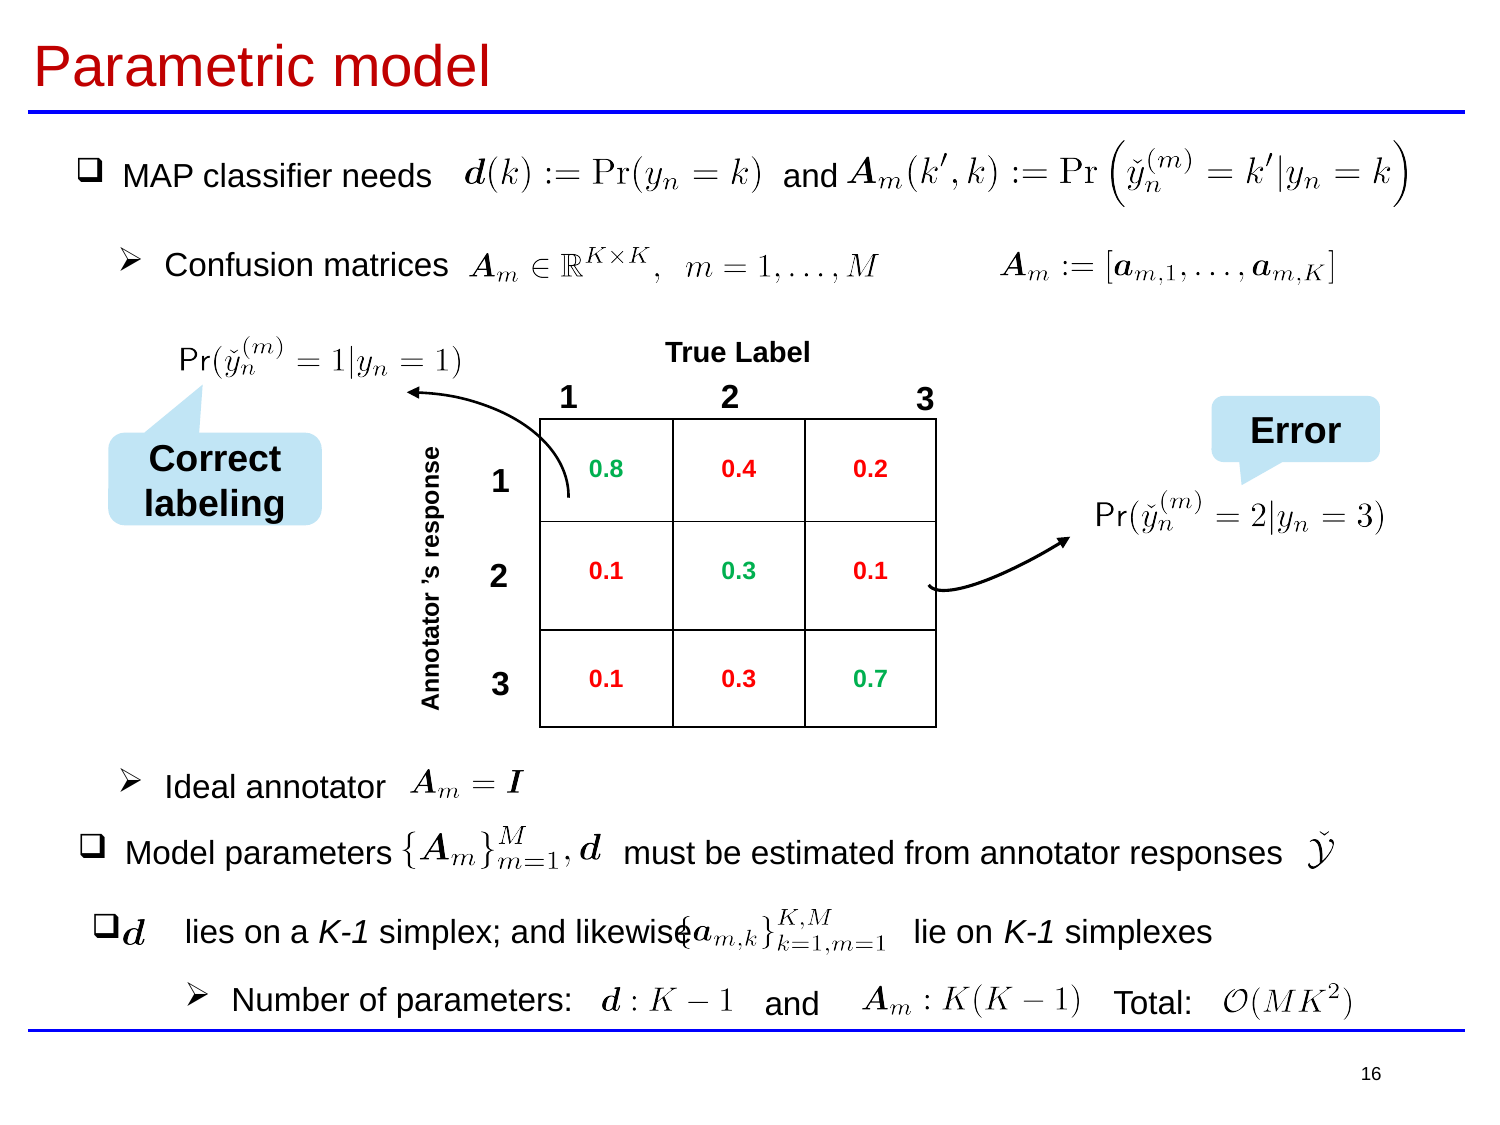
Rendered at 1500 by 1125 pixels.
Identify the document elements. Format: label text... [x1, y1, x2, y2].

picture [468, 246, 880, 284]
text_box Total: [1098, 973, 1218, 1029]
picture [464, 155, 761, 194]
text_box Confusion matrices [102, 236, 465, 291]
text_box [53, 902, 1252, 960]
picture [1000, 250, 1333, 286]
picture [1223, 982, 1352, 1021]
title Parametric model [18, 24, 1500, 112]
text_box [166, 970, 732, 1027]
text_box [53, 823, 1335, 880]
slide_number 16 [1059, 1042, 1397, 1103]
picture [862, 984, 1080, 1018]
text_box MAP classifier needs and [60, 147, 847, 202]
text_box Ideal annotator [102, 757, 411, 813]
text_box and [749, 975, 836, 1030]
picture [847, 140, 1407, 207]
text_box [109, 325, 1383, 739]
picture [410, 768, 525, 799]
